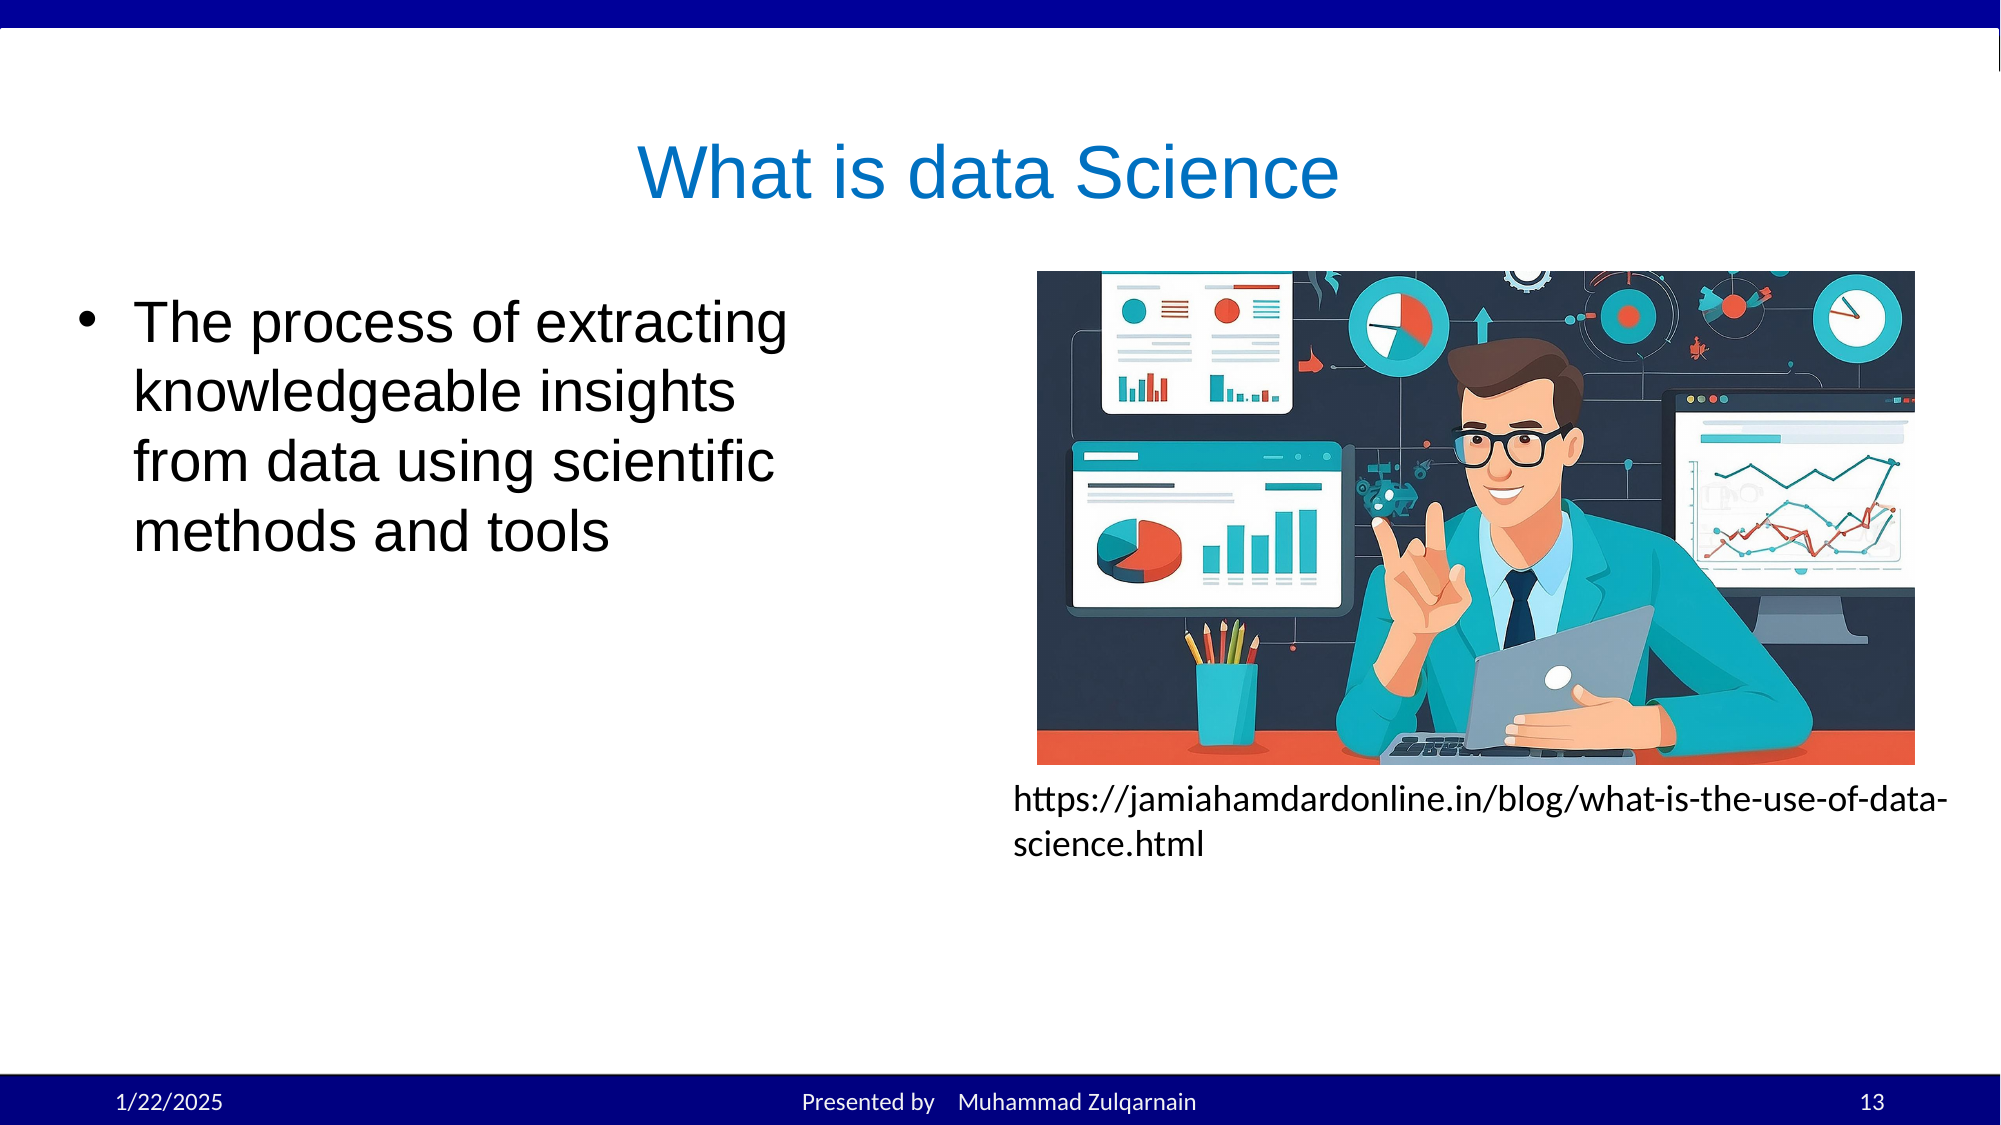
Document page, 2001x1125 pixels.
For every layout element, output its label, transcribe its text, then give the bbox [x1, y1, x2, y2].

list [1037, 271, 1915, 765]
text_box https://jamiahamdardonline.in/blog/what-is-the-use-of-data-science.html [998, 766, 1999, 872]
title What is data Science [99, 99, 1900, 238]
footer Presented by Muhammad Zulqarnain [683, 1062, 1317, 1125]
slide_number ‹#› [1433, 1062, 1900, 1125]
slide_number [99, 1062, 567, 1125]
text_box The process of extracting knowledgeable insights from data using scientific methods and tools [62, 276, 859, 896]
picture [0, 0, 2001, 1125]
